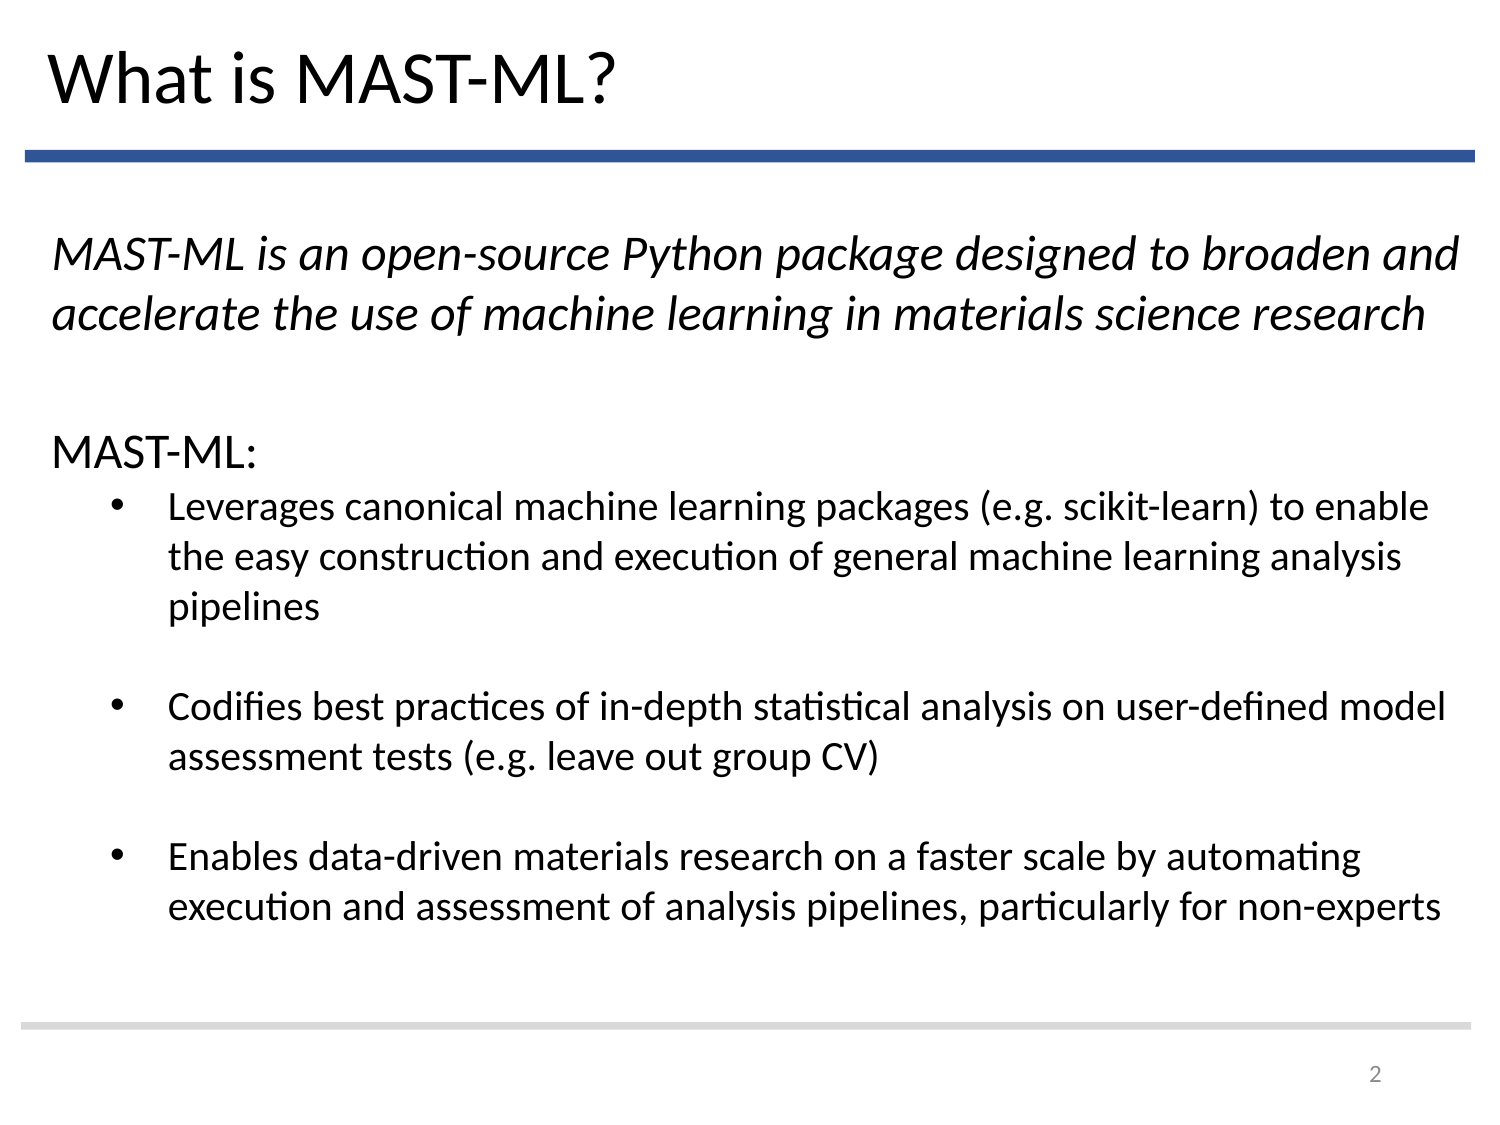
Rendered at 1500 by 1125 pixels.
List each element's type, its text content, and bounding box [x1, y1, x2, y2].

text_box MAST-ML is an open-source Python package designed to broaden and accelerate the use of machine learning in materials science research [36, 212, 1500, 348]
text_box What is MAST-ML? [32, 20, 1468, 126]
text_box [24, 149, 1476, 163]
text_box [20, 1021, 1472, 1031]
slide_number 2 [1059, 1042, 1397, 1103]
text_box MAST-ML: Leverages canonical machine learning packages (e.g. scikit-learn) to enable the easy construction and execution of general machine learning analysis pipelines Codifies best practices of in-depth statistical analysis on user-defined model assessment tests (e.g. leave out group CV) Enables data-driven materials research on a faster scale by automating execution and assessment of analysis pipelines, particularly for non-experts [36, 411, 1467, 937]
